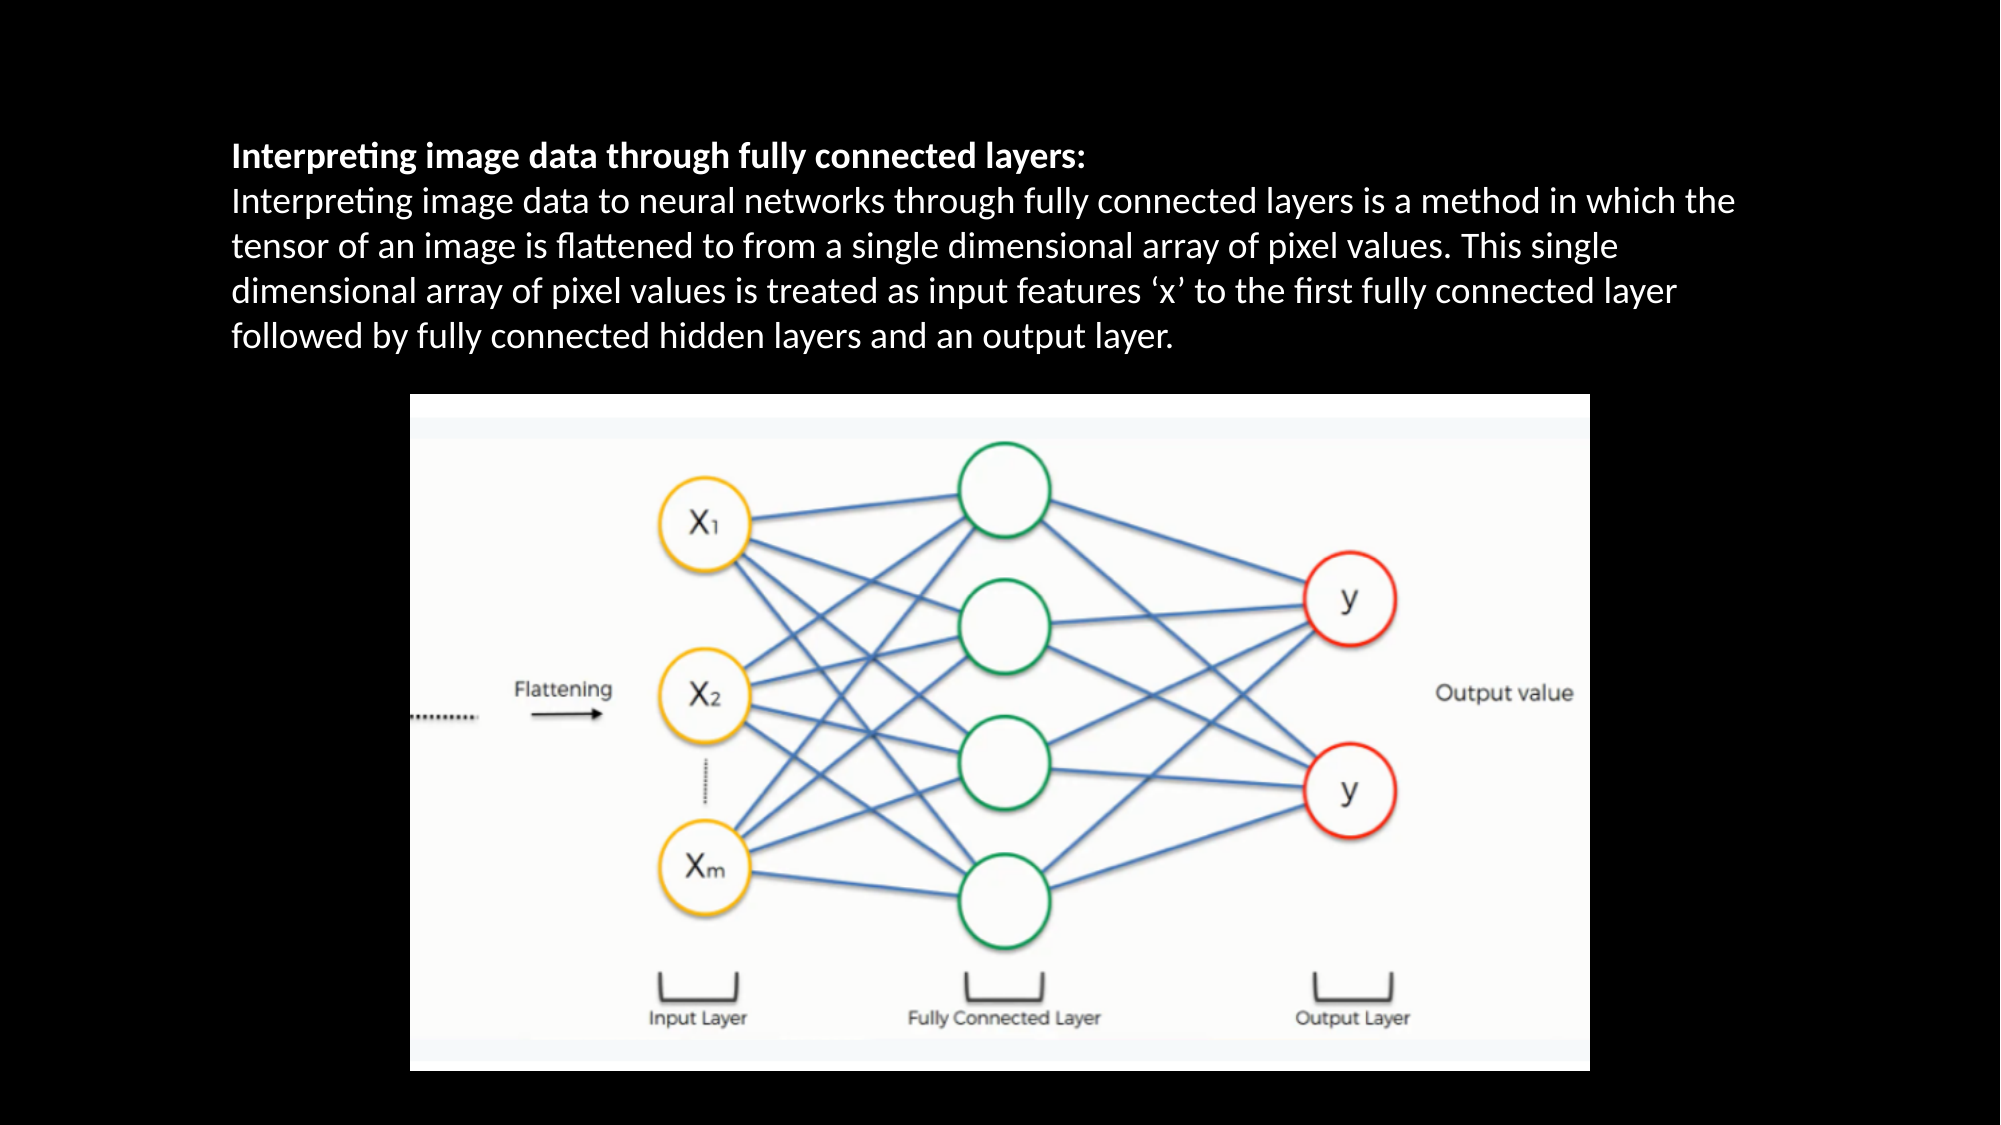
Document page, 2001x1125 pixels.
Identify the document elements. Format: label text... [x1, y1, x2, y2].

picture [410, 394, 1590, 1071]
text_box Interpreting image data through fully connected layers: Interpreting image data to neural networks through fully connected layers is a method in which the tensor of an image is flattened to from a single dimensional array of pixel values. This single dimensional array of pixel values is treated as input features ‘x’ to the first fully connected layer followed by fully connected hidden layers and an output layer. [216, 123, 1784, 363]
